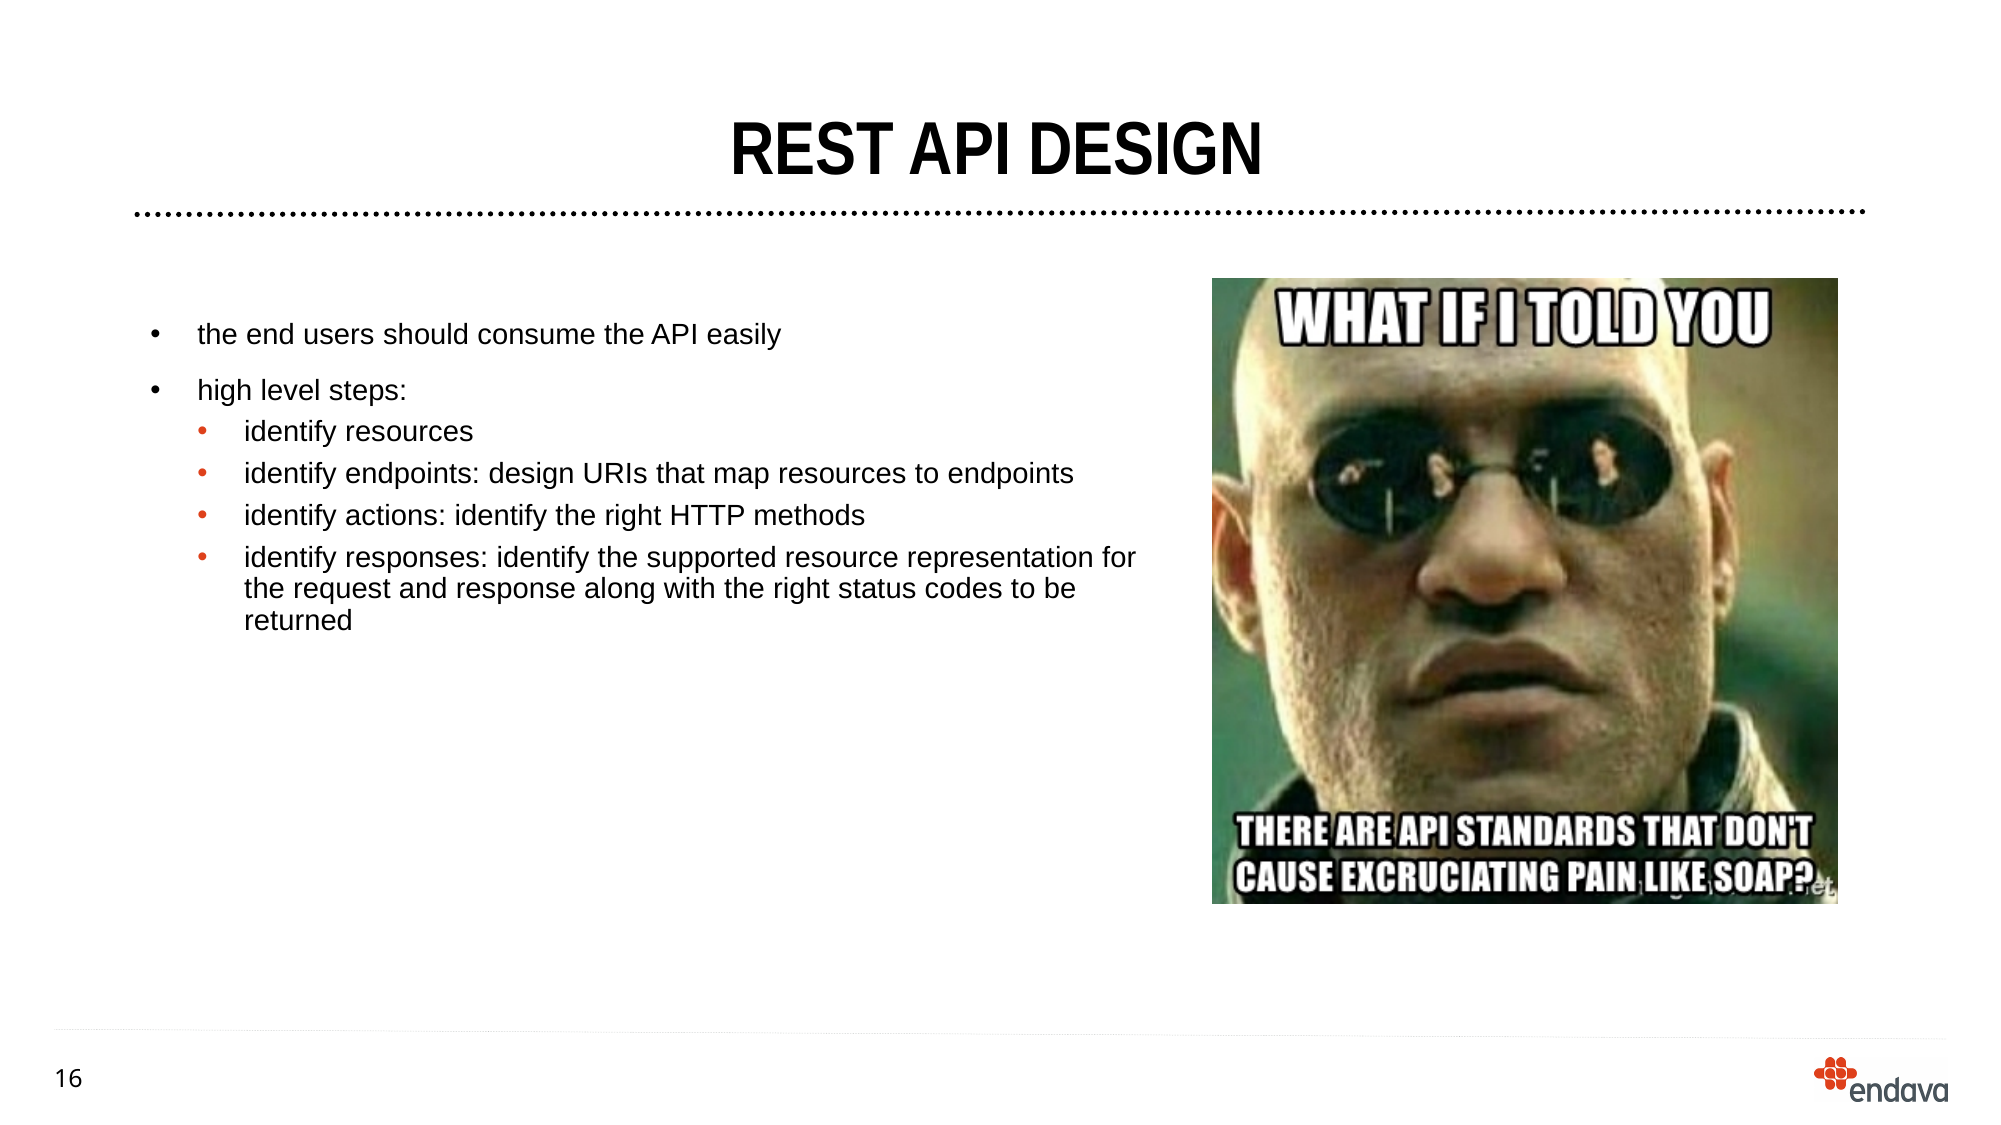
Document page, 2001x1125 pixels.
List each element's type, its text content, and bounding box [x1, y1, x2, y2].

picture [1814, 1057, 1948, 1102]
text_box the end users should consume the API easily high level steps: identify resources identify endpoints: design URIs that map resources to endpoints identify actions: identify the right HTTP methods identify responses: identify the supported resource representation for the request and response along with the right status codes to be returned [150, 308, 1193, 700]
picture [1212, 278, 1838, 904]
title Rest api design [198, 26, 1812, 195]
